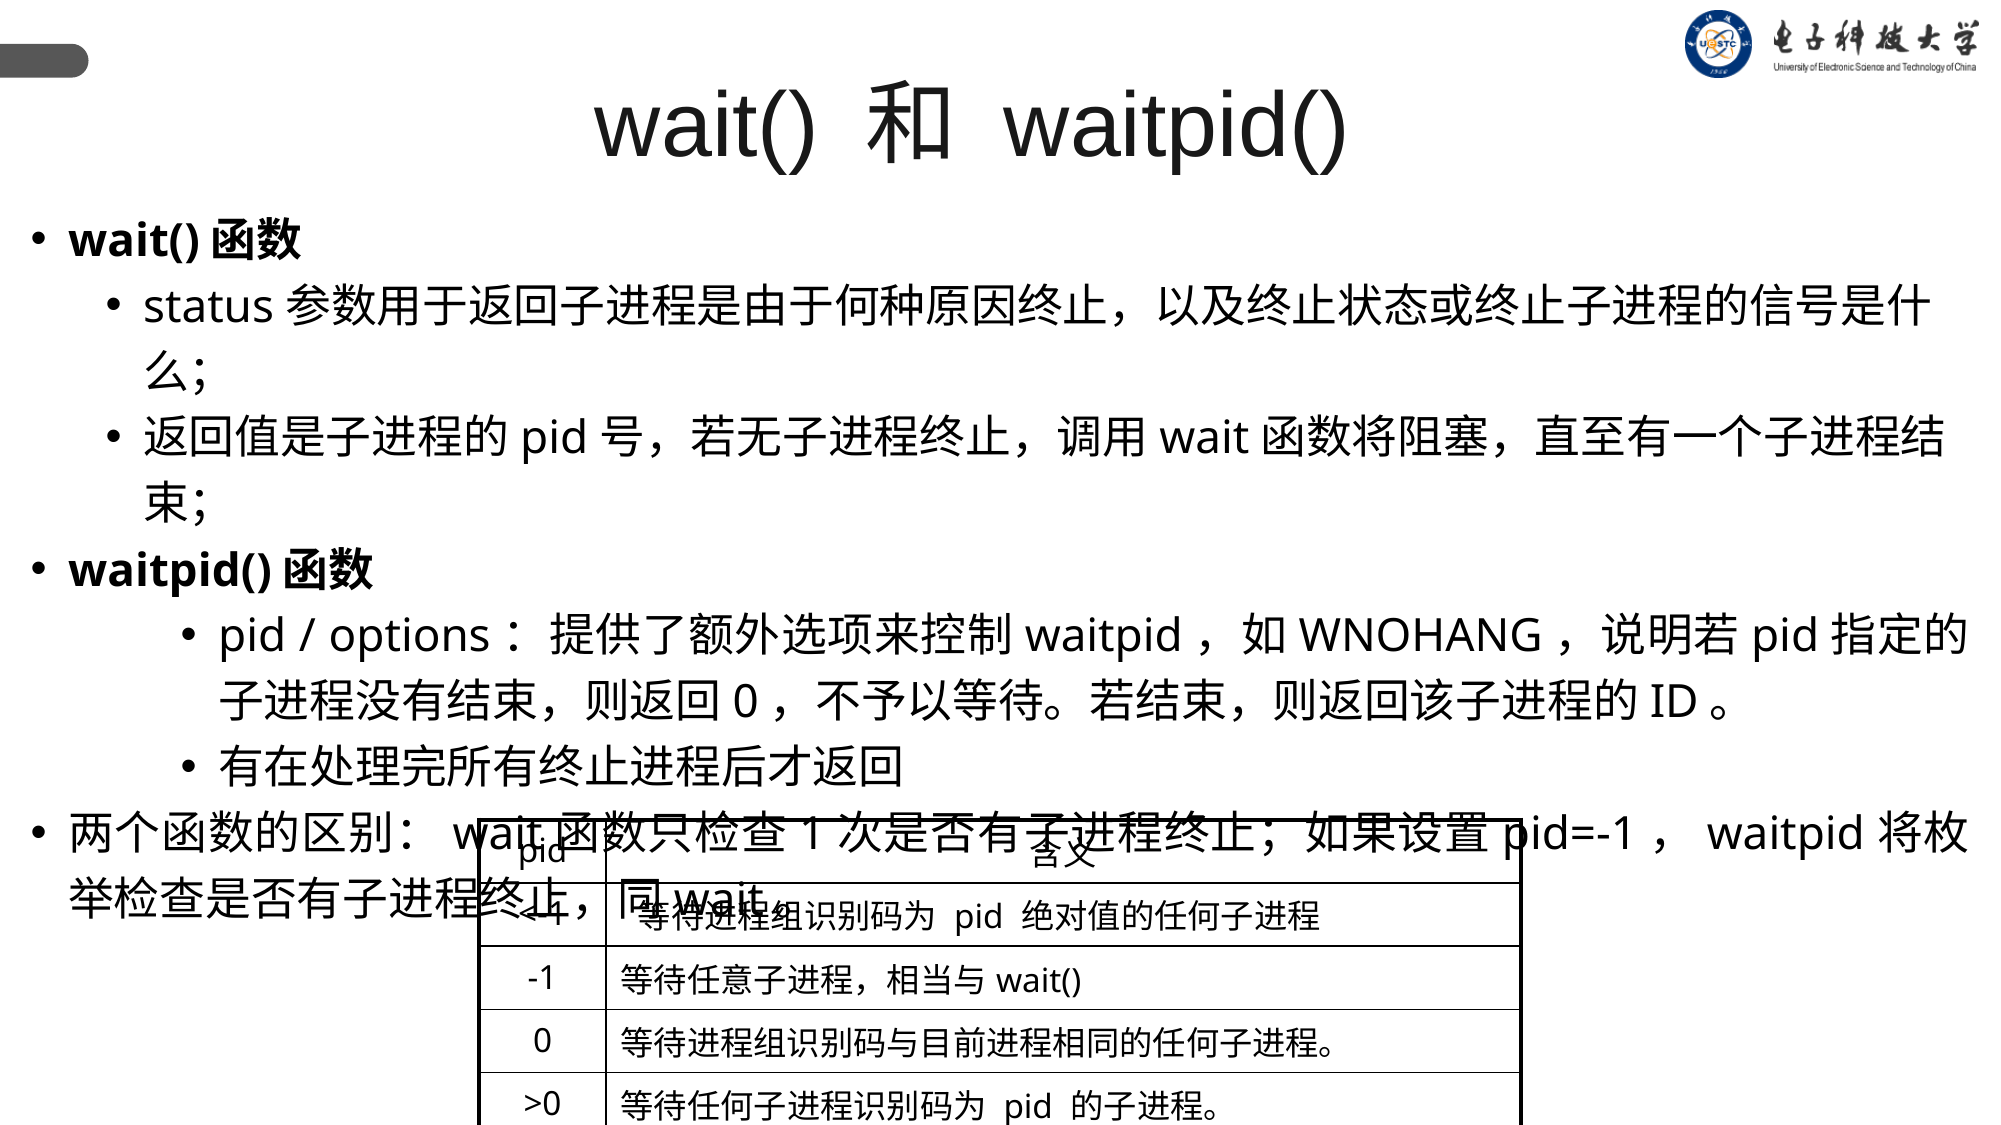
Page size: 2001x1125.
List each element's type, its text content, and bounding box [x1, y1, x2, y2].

list wait()函数 status参数用于返回子进程是由于何种原因终止，以及终止状态或终止子进程的信号是什么； 返回值是子进程的pid号，若无子进程终止，调用wait函数将阻塞，直至有一个子进程结束； waitpid()函数 pid / options：提供了额外选项来控制waitpid，如WNOHANG，说明若pid指定的子进程没有结束，则返回0，不予以等待。若结束，则返回该子进程的ID。 有在处理完所有终止进程后才返回 两个函数的区别：wait函数只检查1次是否有子进程终止；如果设置pid=-1，waitpid将枚举检查是否有子进程终止，同wait。 [15, 191, 1985, 964]
table_cell -1 [481, 947, 605, 1009]
table_cell 等待进程组识别码为 pid 绝对值的任何子进程 [607, 884, 1519, 945]
table_cell 0 [481, 1010, 605, 1072]
table_cell 等待进程组识别码与目前进程相同的任何子进程。 [607, 1010, 1519, 1072]
picture [1685, 10, 1979, 78]
table_cell <-1 [481, 884, 605, 945]
table_cell 等待任何子进程识别码为 pid 的子进程。 [607, 1073, 1519, 1125]
table_header pid [481, 822, 605, 882]
table_cell 等待任意子进程，相当与wait() [607, 947, 1519, 1009]
table_header 含义 [607, 822, 1519, 882]
text_box wait() 和 waitpid() [147, 22, 1723, 210]
table_cell >0 [481, 1073, 605, 1125]
